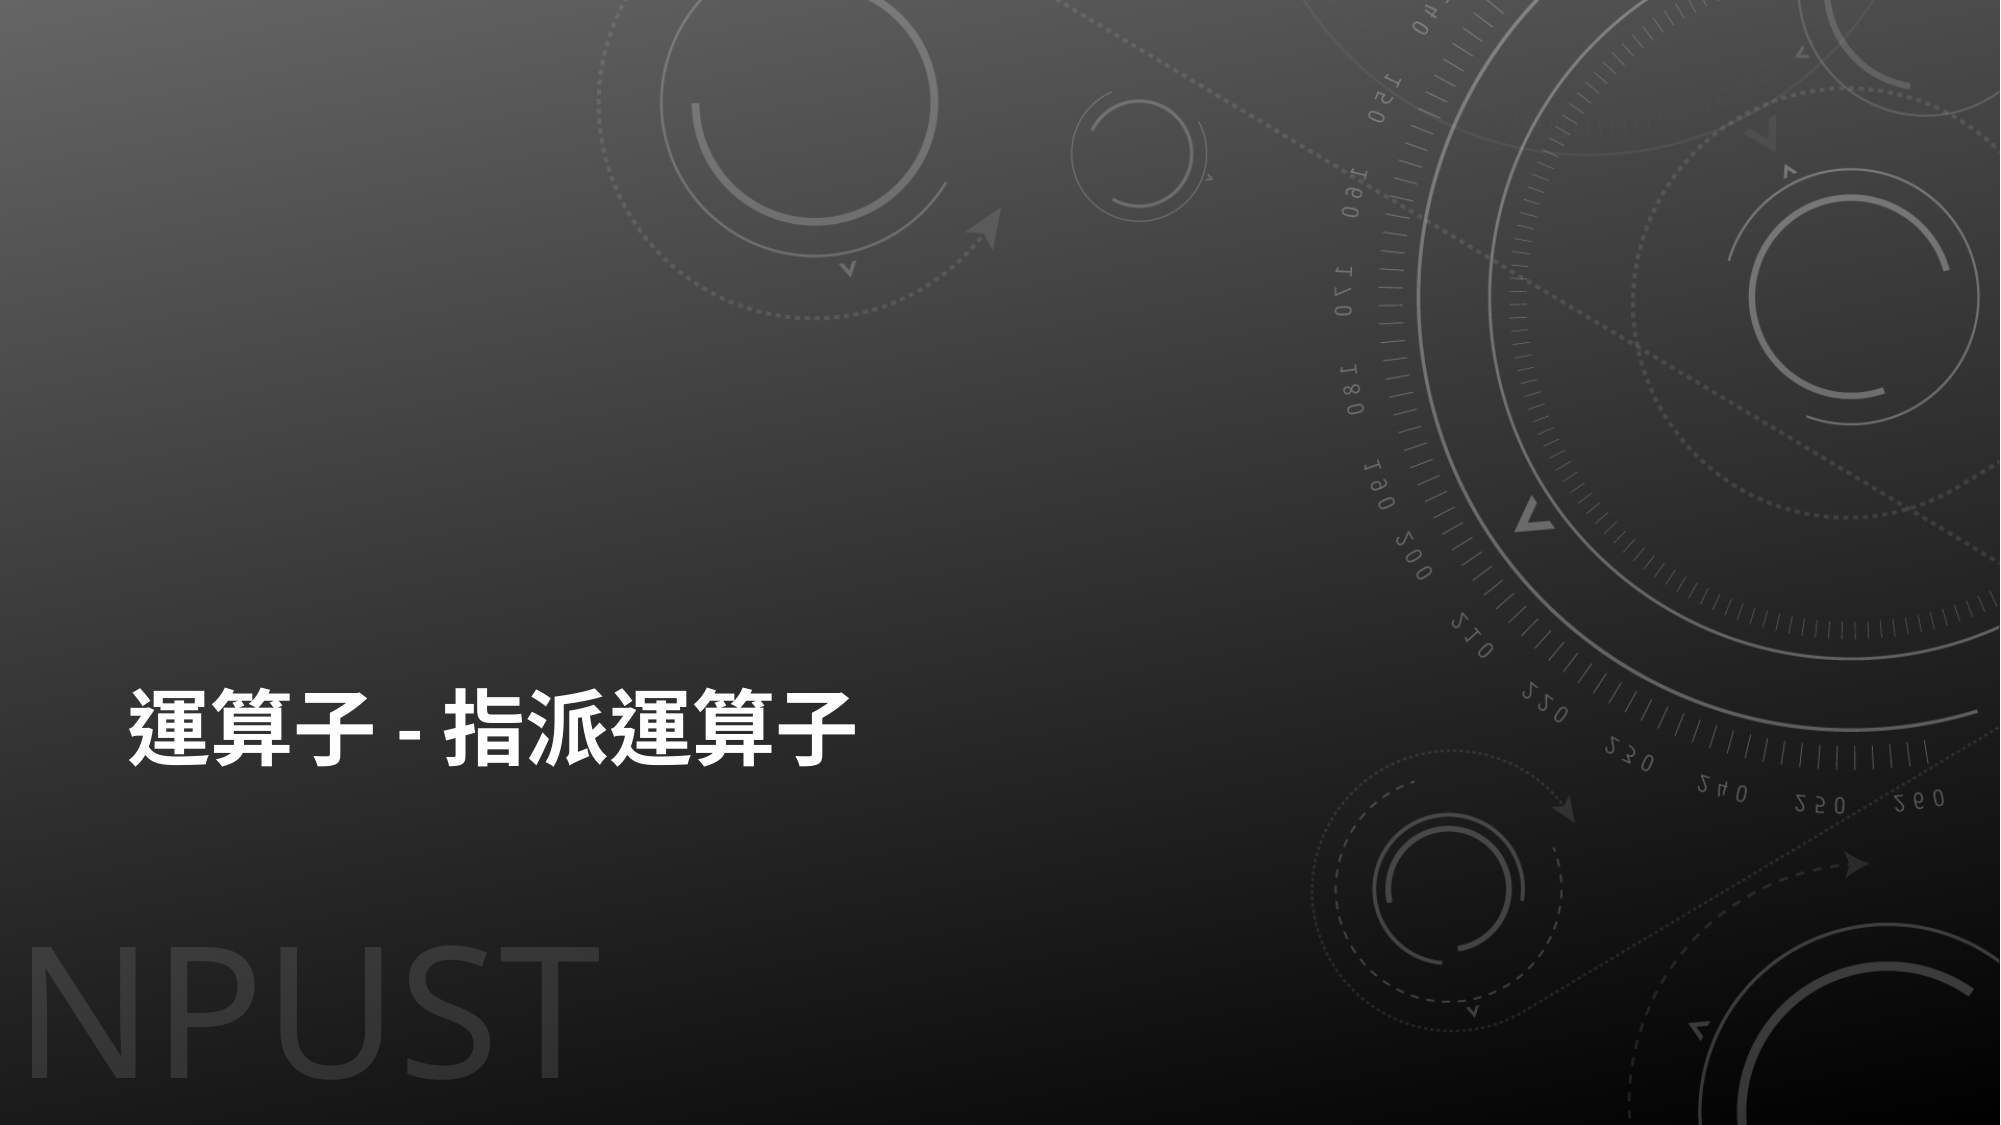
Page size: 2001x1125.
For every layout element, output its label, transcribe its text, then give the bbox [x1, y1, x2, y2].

picture [0, 0, 2000, 1125]
title 運算子-指派運算子 [112, 542, 1775, 784]
